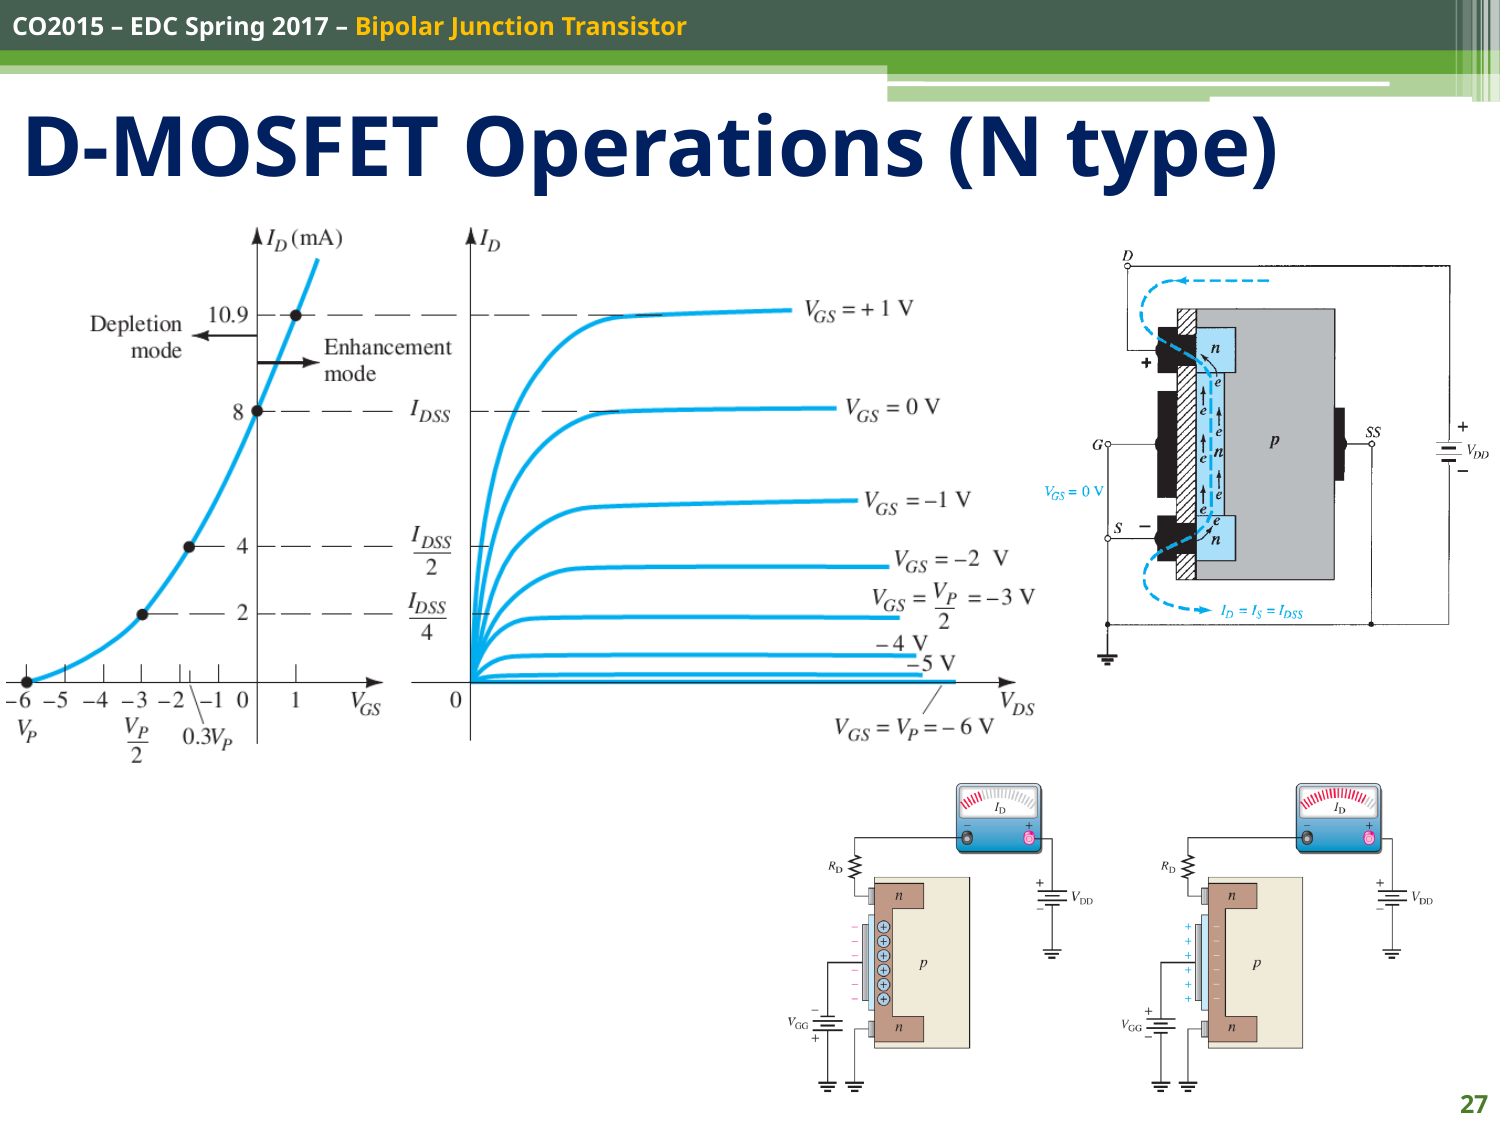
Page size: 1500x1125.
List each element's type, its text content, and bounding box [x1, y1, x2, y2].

title D-MOSFET Operations (N type) [6, 77, 1485, 209]
picture [1045, 246, 1500, 674]
picture [6, 225, 1439, 1096]
